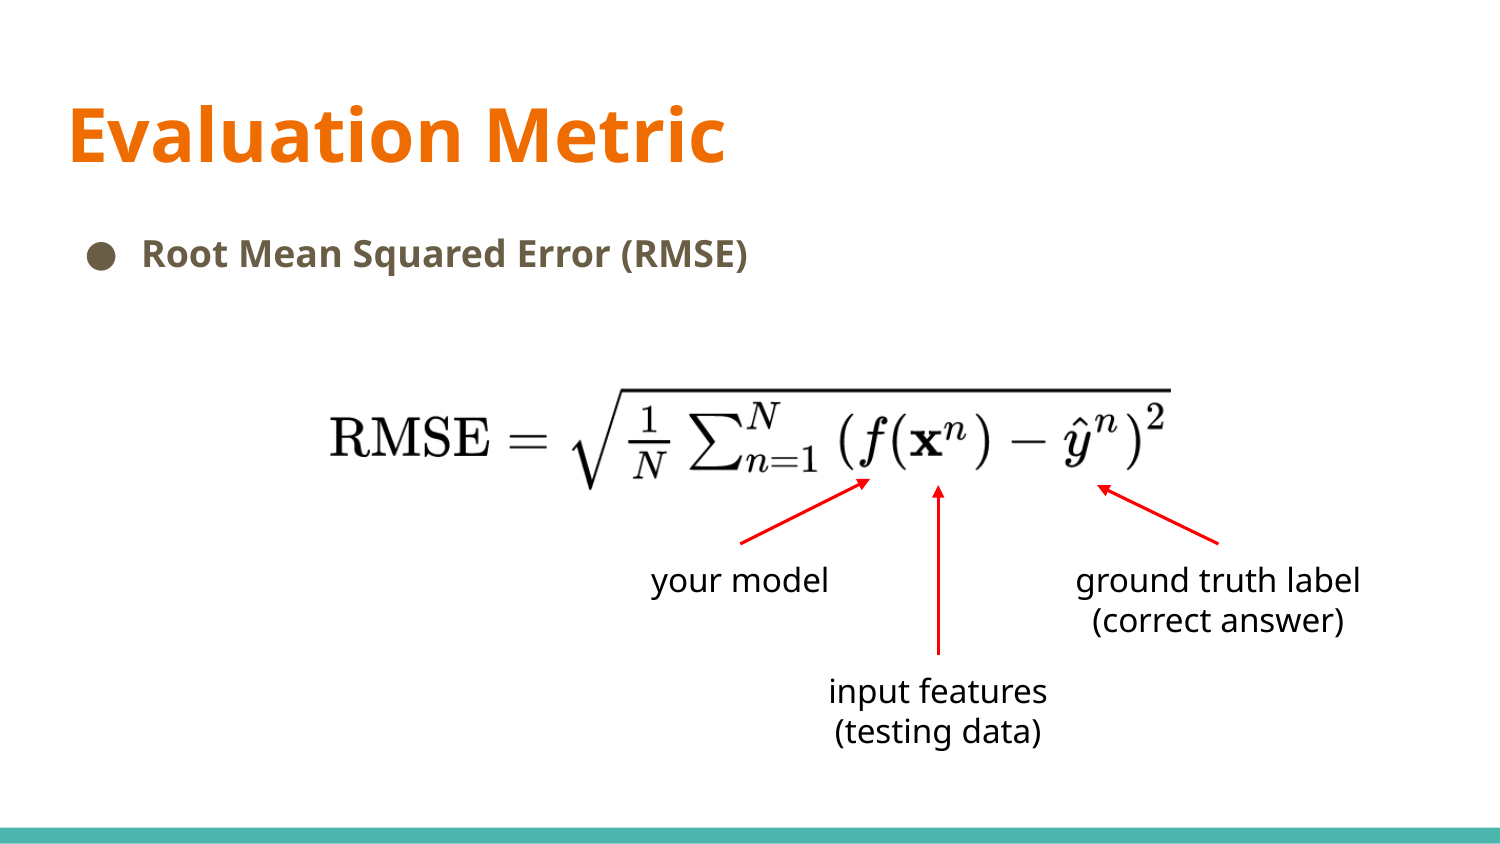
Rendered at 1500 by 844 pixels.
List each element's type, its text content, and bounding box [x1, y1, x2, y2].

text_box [1042, 484, 1395, 656]
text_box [625, 478, 871, 615]
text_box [806, 484, 1070, 767]
list Root Mean Squared Error (RMSE) [51, 207, 1449, 324]
picture [329, 378, 1171, 497]
title Evaluation Metric [51, 72, 1449, 189]
